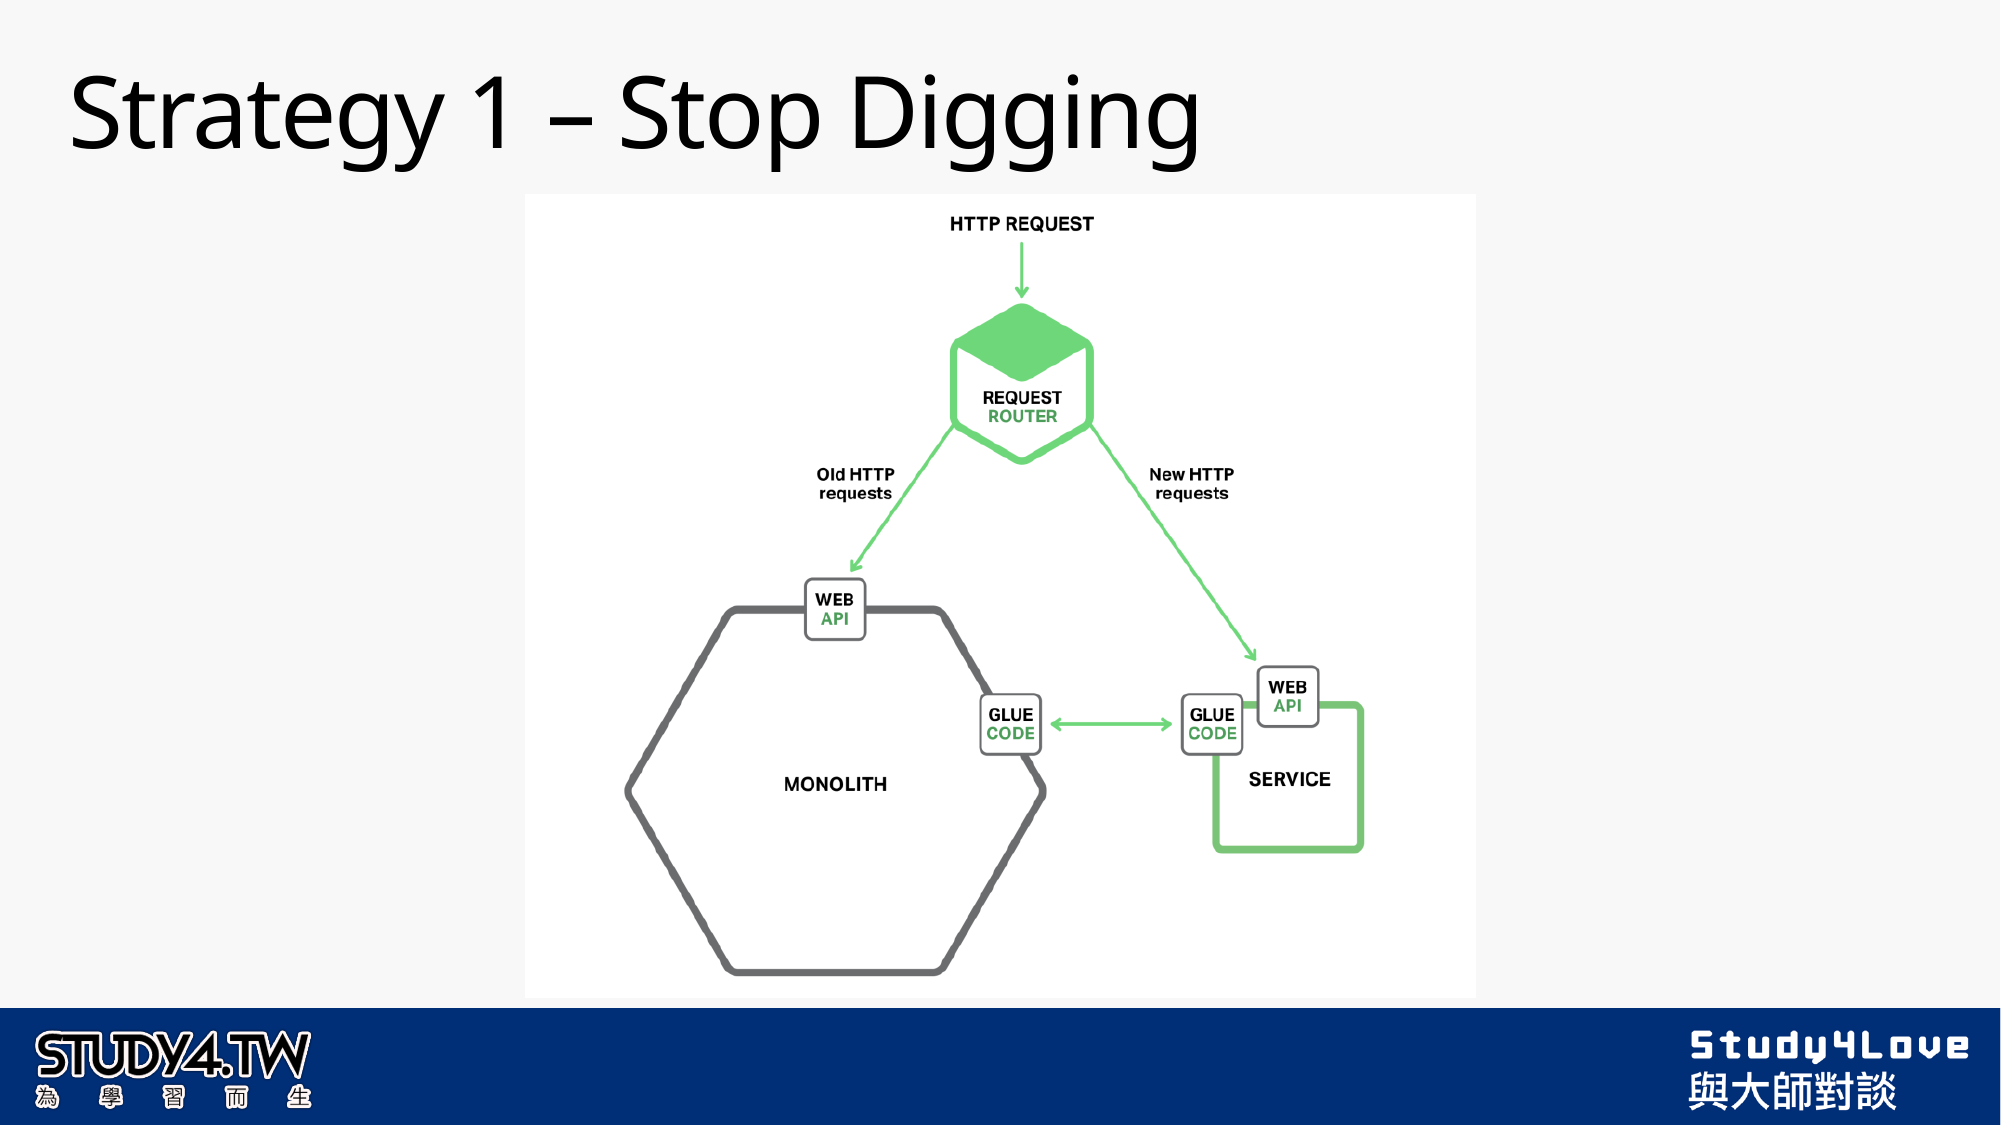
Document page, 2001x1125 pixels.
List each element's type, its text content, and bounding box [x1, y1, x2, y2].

picture [1678, 1017, 1975, 1121]
picture [25, 1018, 322, 1115]
title Strategy 1 – Stop Digging [44, 47, 1957, 196]
picture [524, 194, 1476, 999]
